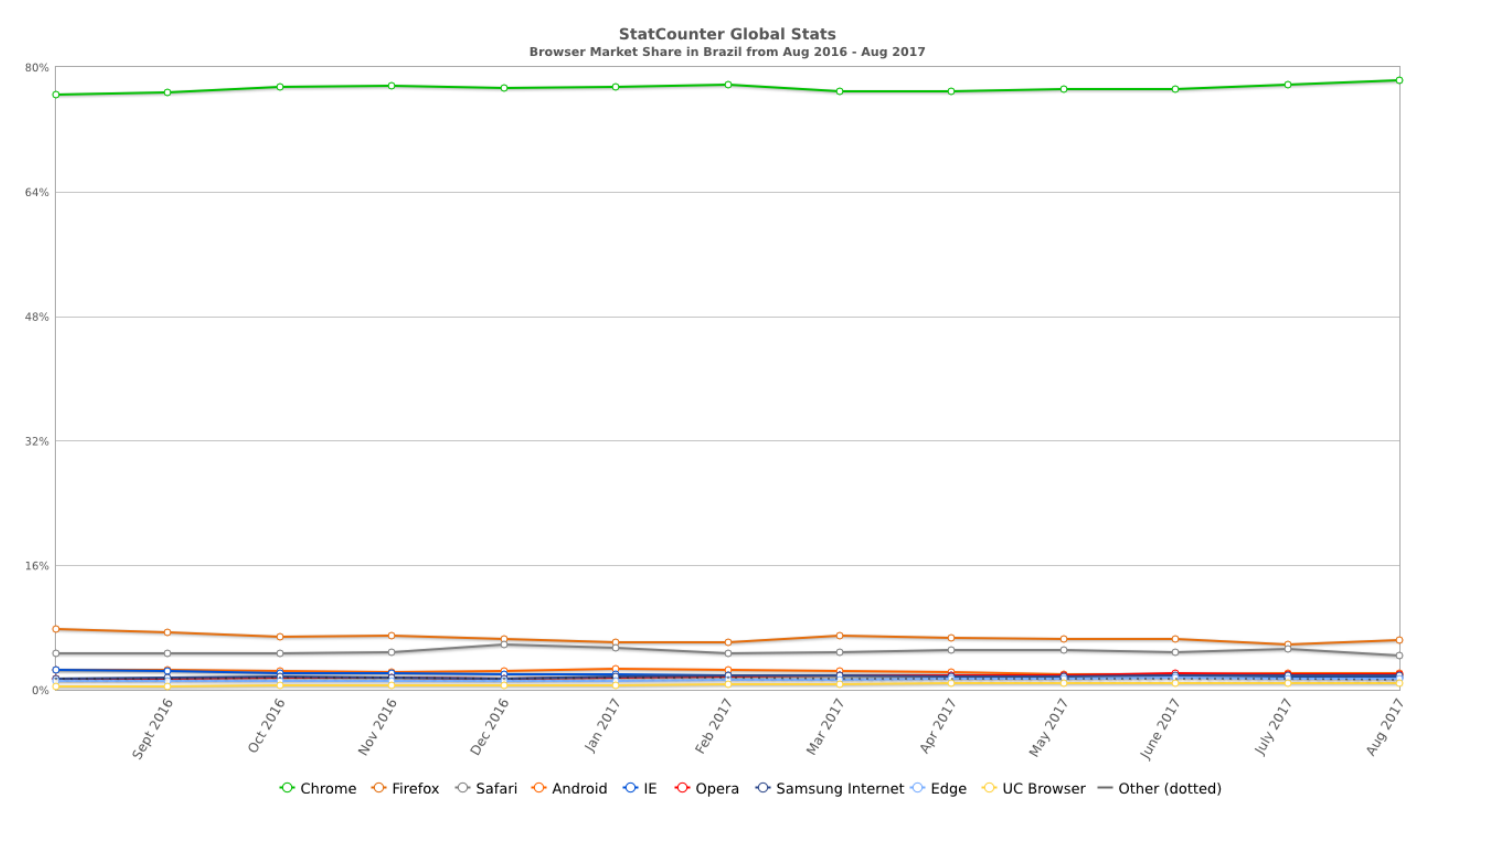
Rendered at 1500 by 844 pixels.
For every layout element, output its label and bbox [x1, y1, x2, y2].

picture [24, 24, 1437, 819]
